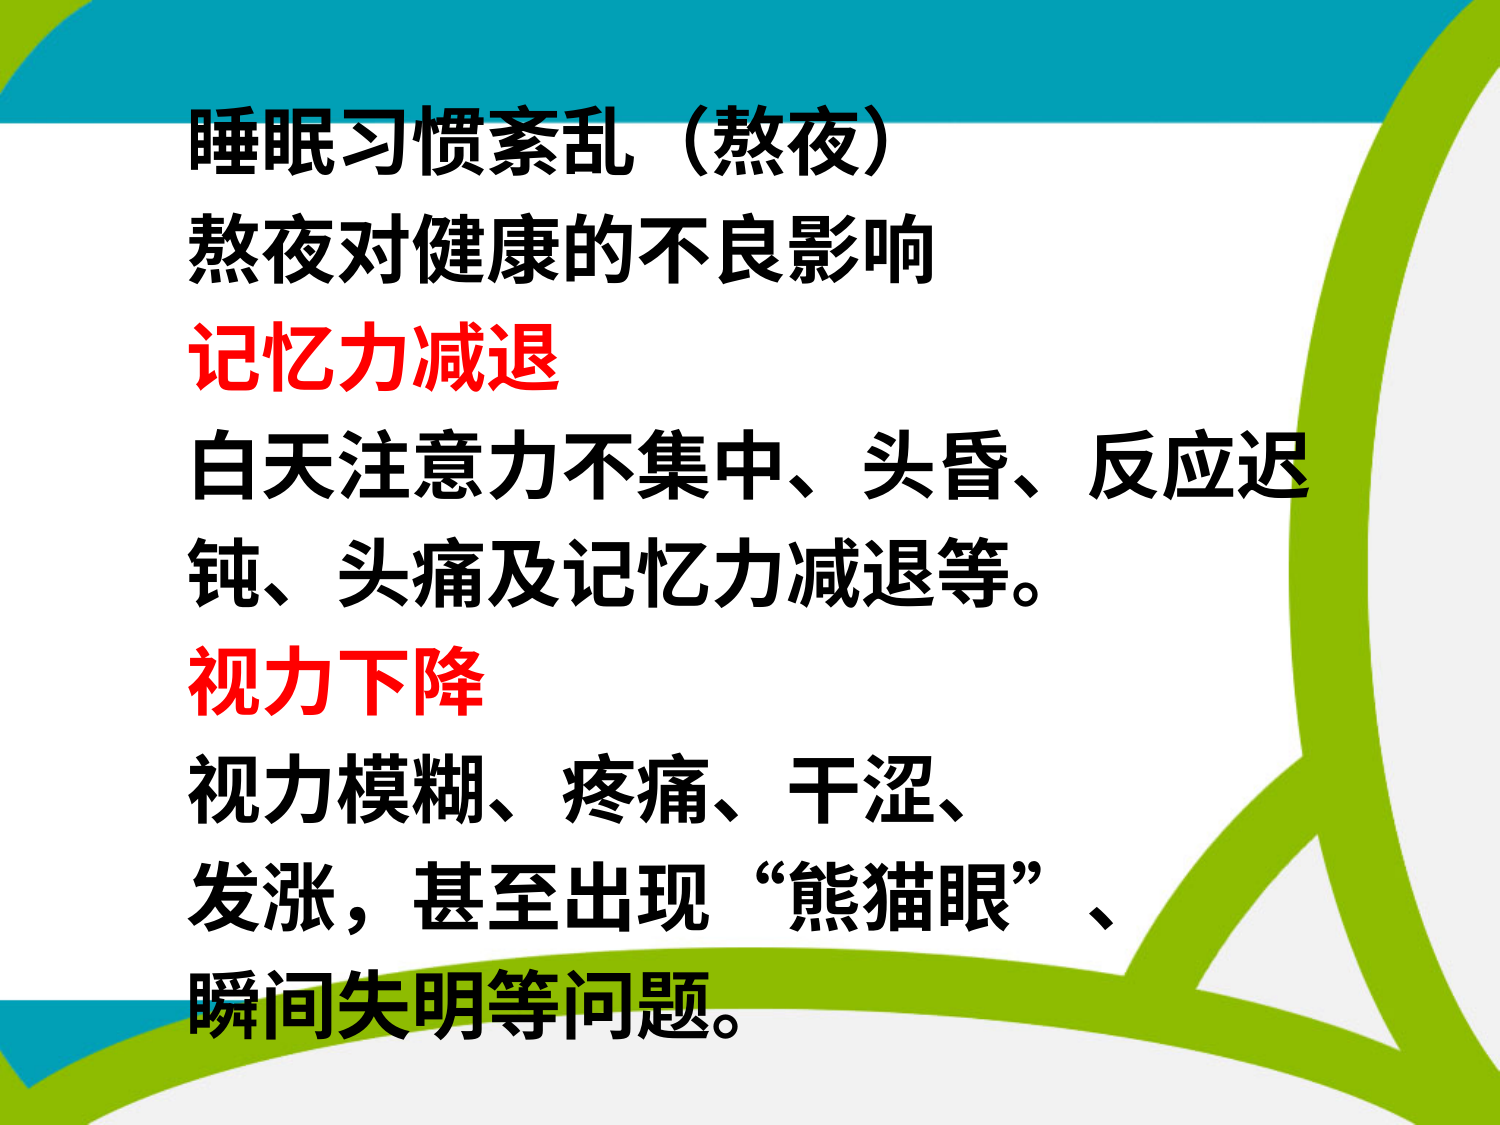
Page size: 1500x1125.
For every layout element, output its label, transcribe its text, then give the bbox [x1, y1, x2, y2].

picture [0, 0, 1500, 1125]
title 睡眠习惯紊乱（熬夜） 熬夜对健康的不良影响 记忆力减退 白天注意力不集中、头昏、反应迟钝、头痛及记忆力减退等。 视力下降 视力模糊、疼痛、干涩、 发涨，甚至出现“熊猫眼”、 瞬间失明等问题。 [171, 66, 1329, 1059]
